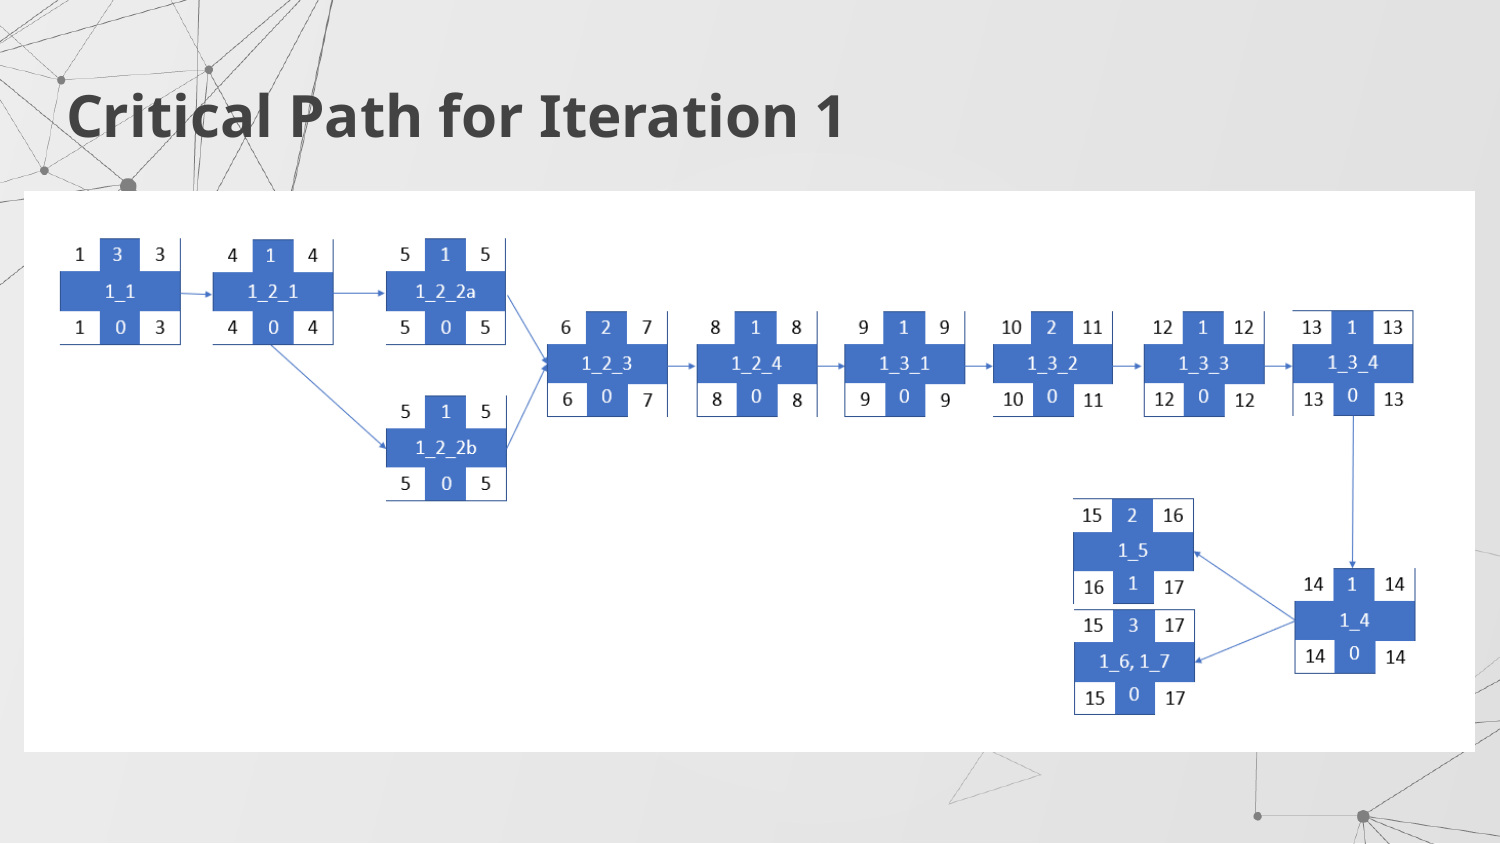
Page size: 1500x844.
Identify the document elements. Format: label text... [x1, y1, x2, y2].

title Critical Path for Iteration 1 [51, 64, 1449, 167]
picture [0, 0, 1500, 844]
